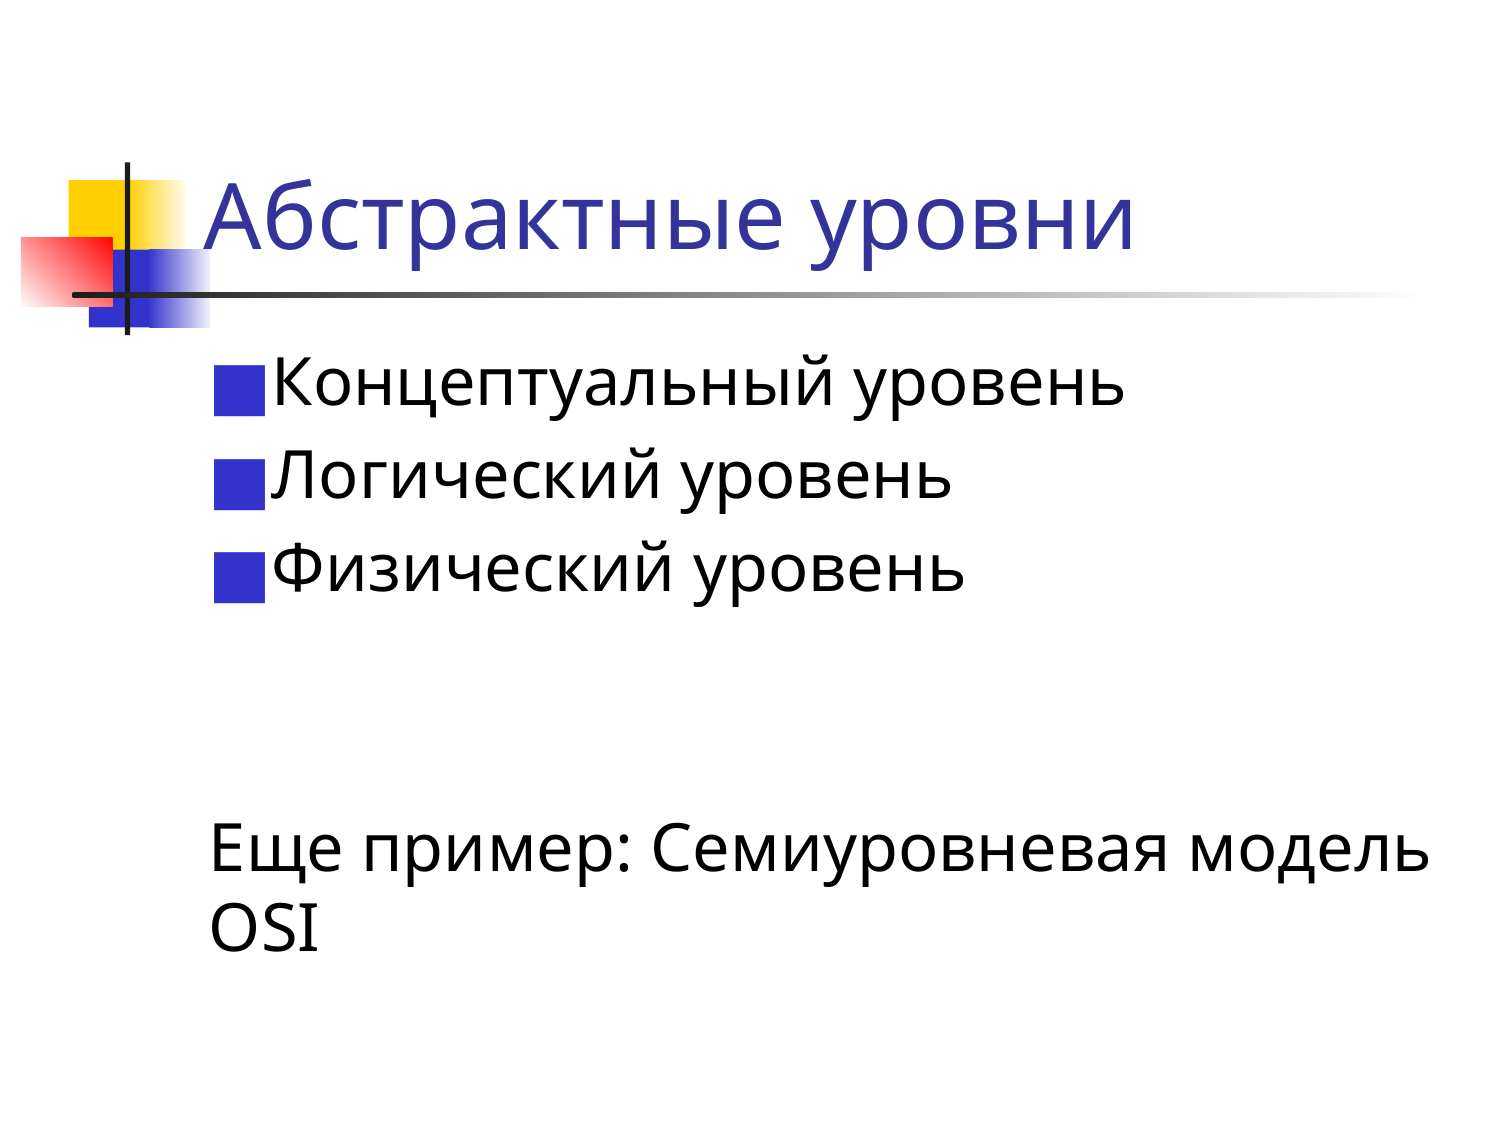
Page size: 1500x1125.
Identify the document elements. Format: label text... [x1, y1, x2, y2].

title Абстрактные уровни [188, 35, 1468, 275]
list Концептуальный уровень Логический уровень Физический уровень Еще пример: Семиуровневая модель OSI [193, 331, 1469, 1006]
